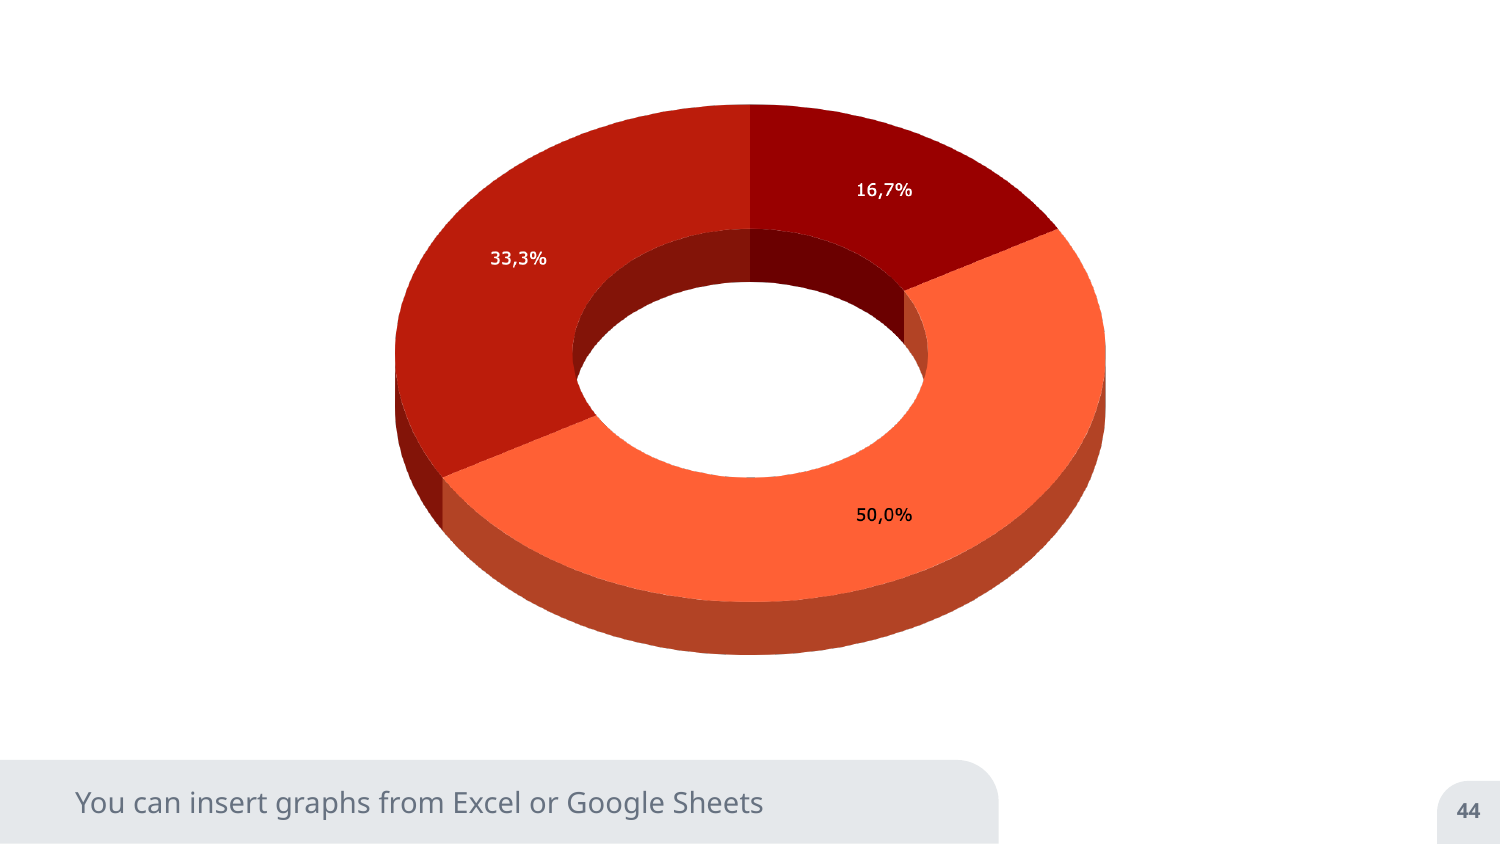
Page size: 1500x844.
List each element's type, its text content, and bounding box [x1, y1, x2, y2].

slide_number 44 [1437, 780, 1500, 844]
list You can insert graphs from Excel or Google Sheets [75, 759, 933, 844]
picture [344, 24, 1156, 736]
